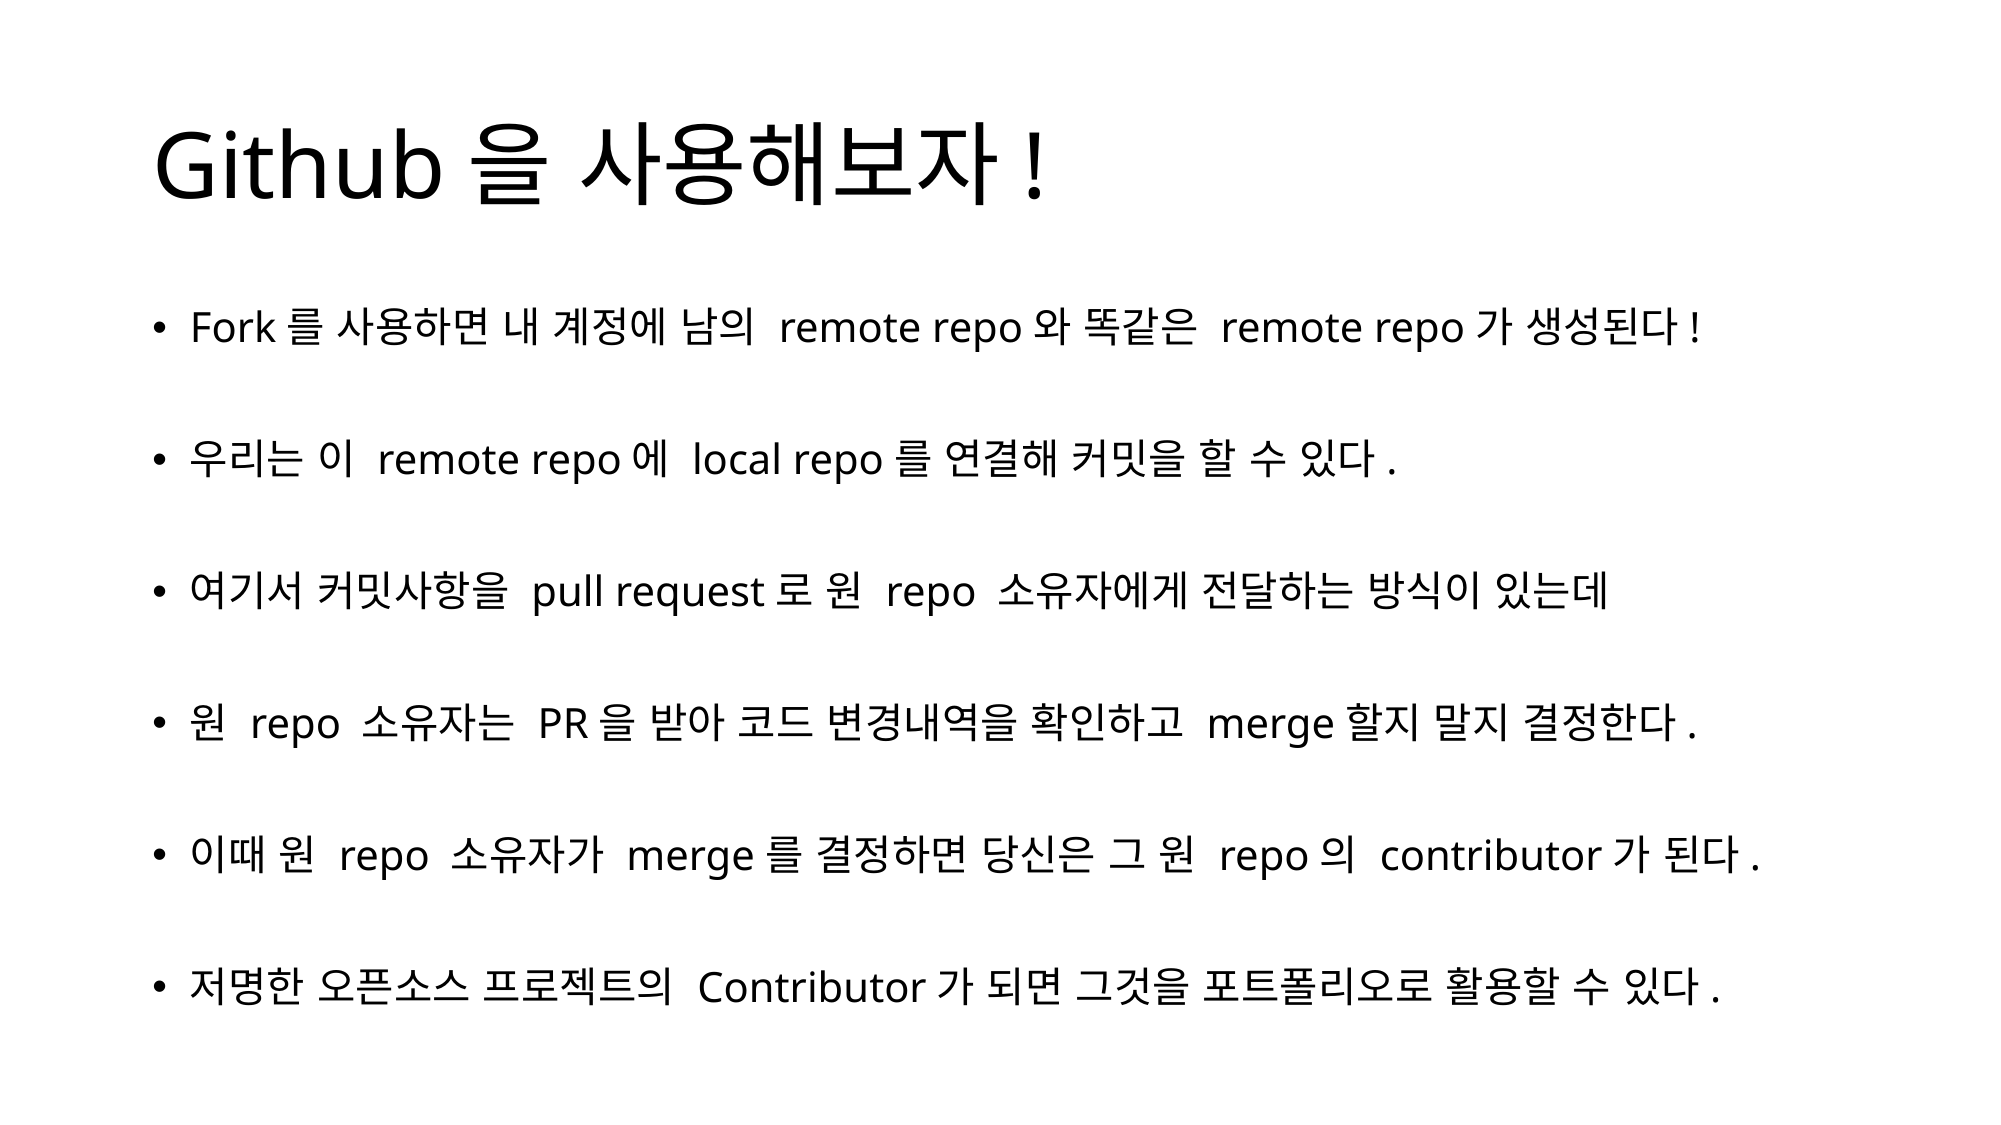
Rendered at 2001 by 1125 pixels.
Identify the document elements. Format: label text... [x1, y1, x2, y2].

title Github을 사용해보자! [137, 59, 1863, 278]
list Fork를 사용하면 내 계정에 남의 remote repo와 똑같은 remote repo가 생성된다! 우리는 이 remote repo에 local repo를 연결해 커밋을 할 수 있다. 여기서 커밋사항을 pull request로 원 repo 소유자에게 전달하는 방식이 있는데 원 repo 소유자는 PR을 받아 코드 변경내역을 확인하고 merge할지 말지 결정한다. 이때 원 repo 소유자가 merge를 결정하면 당신은 그 원 repo의 contributor가 된다. 저명한 오픈소스 프로젝트의 Contributor가 되면 그것을 포트폴리오로 활용할 수 있다. [137, 299, 1863, 1125]
